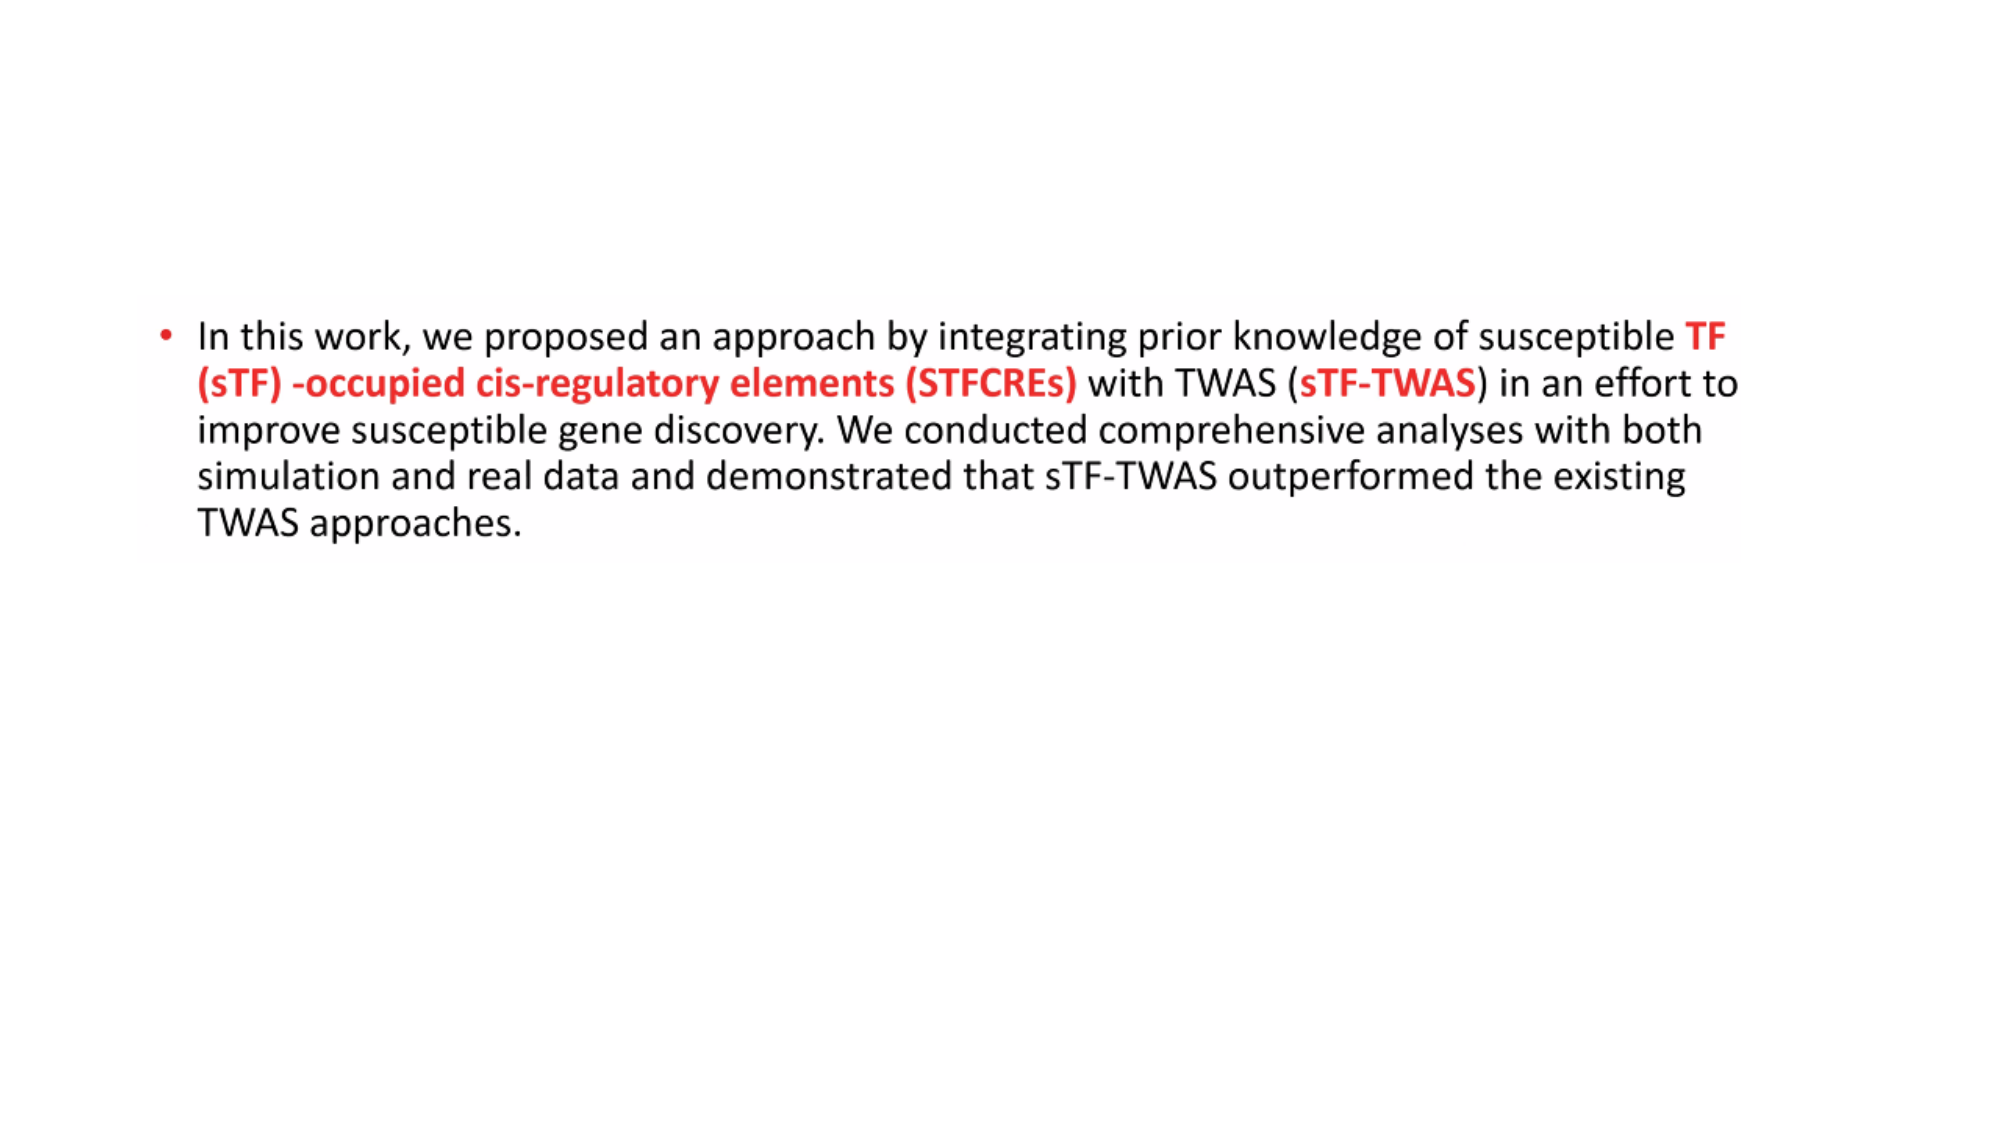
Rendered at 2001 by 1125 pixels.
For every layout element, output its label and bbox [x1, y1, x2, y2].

list [137, 295, 1741, 563]
